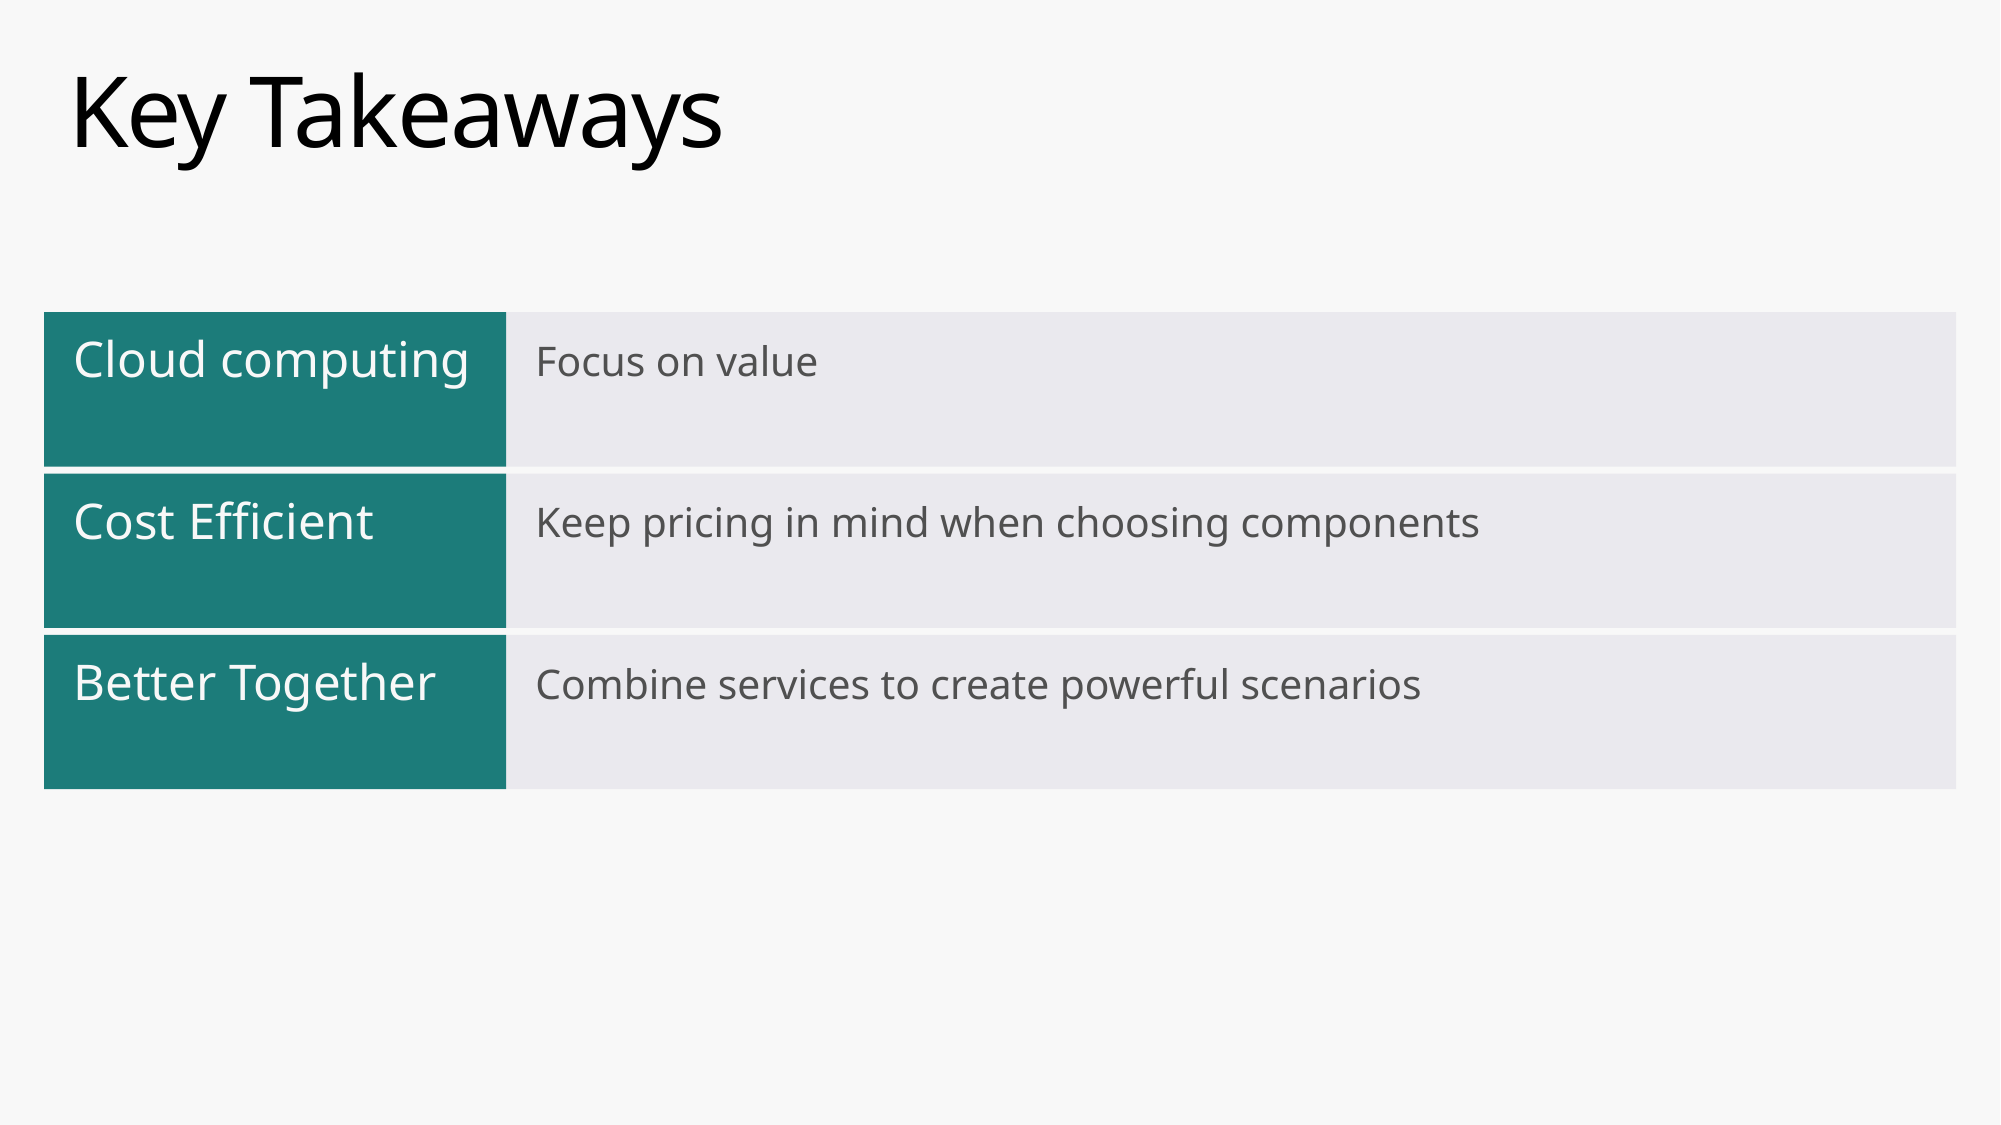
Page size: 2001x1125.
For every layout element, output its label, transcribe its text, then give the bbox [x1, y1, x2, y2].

text_box Cloud computing [43, 311, 507, 467]
text_box Cost Efficient [43, 473, 507, 629]
text_box Combine services to create powerful scenarios [507, 634, 1957, 790]
text_box Focus on value [507, 311, 1957, 467]
text_box Keep pricing in mind when choosing components [507, 473, 1957, 629]
text_box Better Together [43, 634, 507, 790]
title Key Takeaways [44, 47, 1957, 196]
